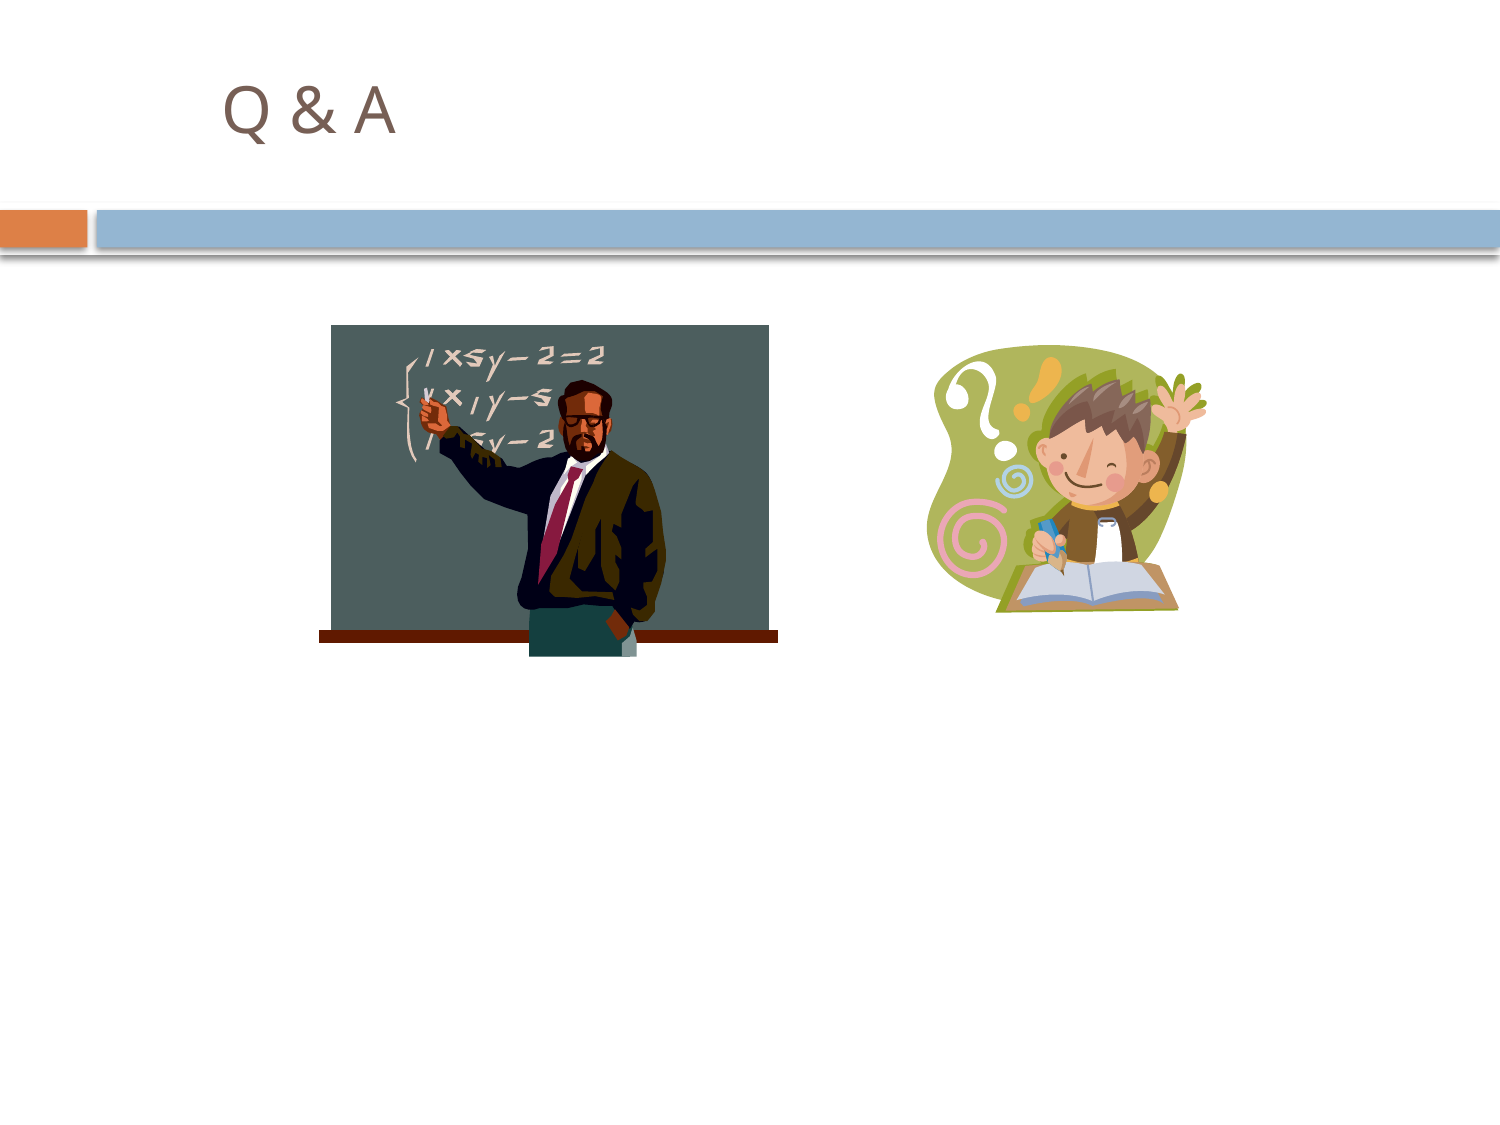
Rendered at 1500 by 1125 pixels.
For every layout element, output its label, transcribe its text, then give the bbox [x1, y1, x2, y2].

picture [926, 344, 1207, 614]
title Q & A [206, 60, 1458, 155]
picture [318, 324, 779, 657]
